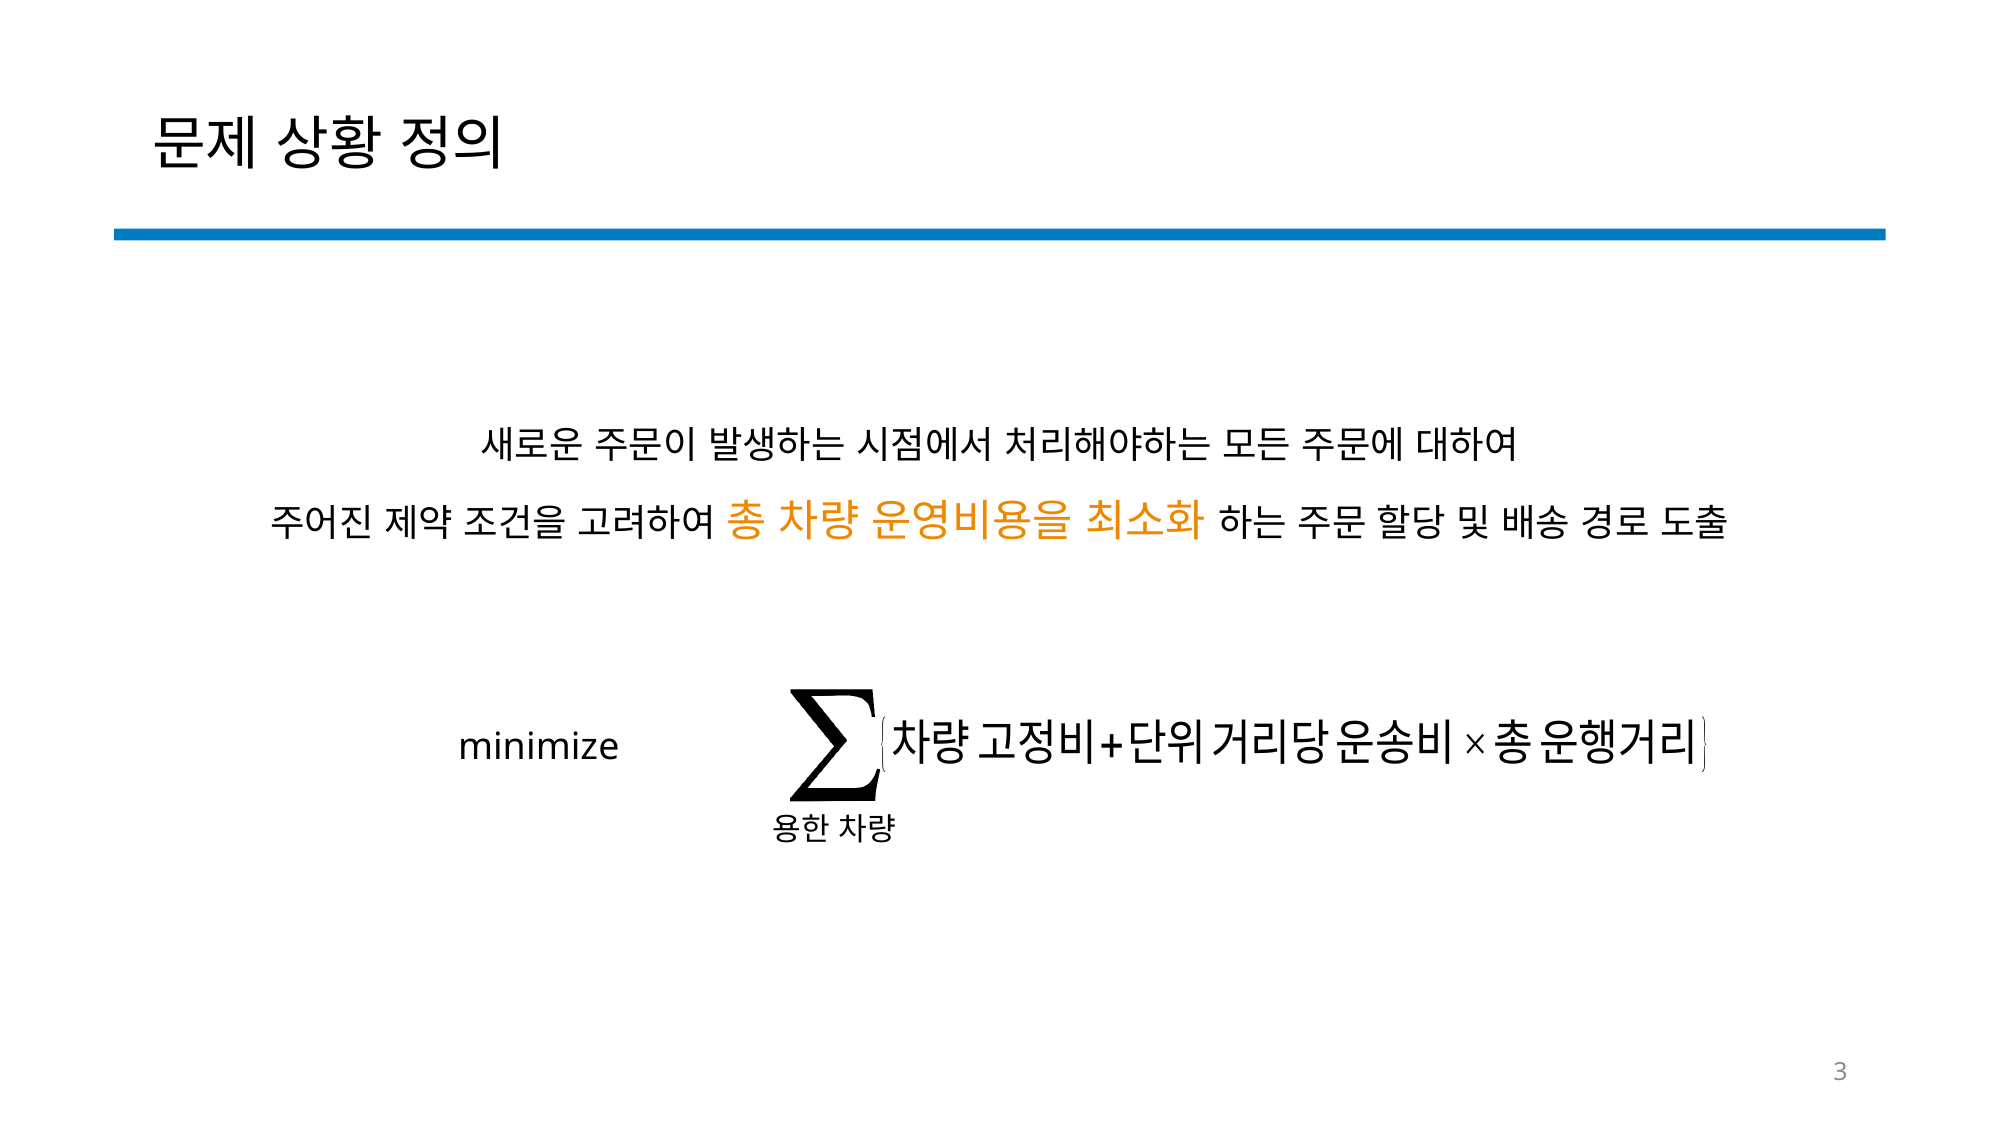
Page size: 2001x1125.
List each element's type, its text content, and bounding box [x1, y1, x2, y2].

title 문제 상황 정의 [137, 84, 1863, 208]
text_box 새로운 주문이 발생하는 시점에서 처리해야하는 모든 주문에 대하여 주어진 제약 조건을 고려하여 총 차량 운영비용을 최소화 하는 주문 할당 및 배송 경로 도출 [255, 391, 1745, 553]
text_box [298, 688, 1710, 855]
slide_number 3 [1412, 1042, 1863, 1103]
text_box [114, 228, 1886, 241]
